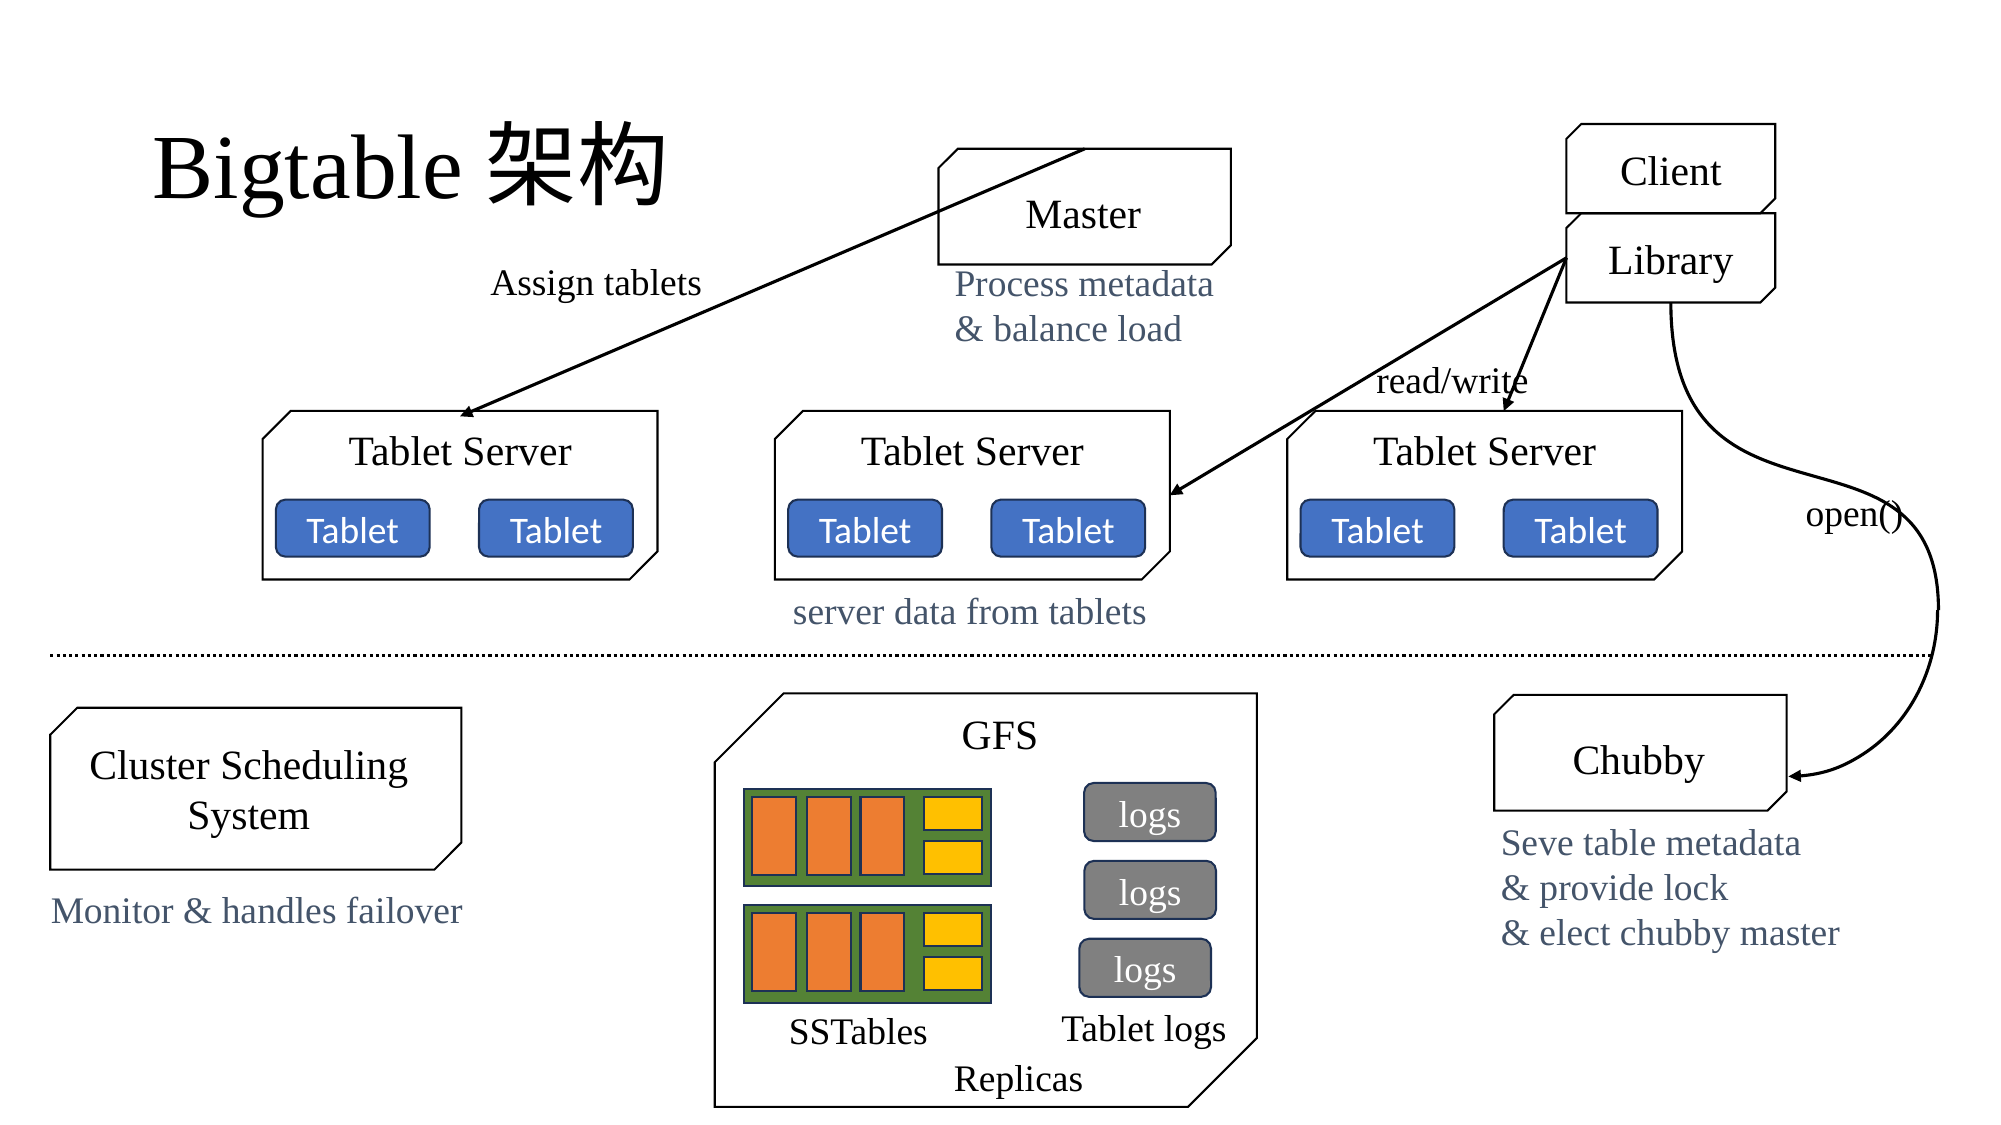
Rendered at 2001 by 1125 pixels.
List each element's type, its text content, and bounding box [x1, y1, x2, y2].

text_box [859, 912, 905, 992]
text_box Tablet [274, 498, 431, 558]
text_box [923, 796, 983, 831]
text_box Tablet Server [317, 416, 603, 482]
text_box Tablet [477, 498, 634, 558]
text_box [751, 912, 797, 992]
text_box [773, 409, 1171, 581]
text_box Master [971, 179, 1195, 245]
text_box [923, 956, 983, 991]
text_box Monitor & handles failover [36, 879, 479, 939]
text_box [460, 206, 939, 417]
text_box [1565, 212, 1777, 304]
text_box [923, 840, 983, 875]
text_box logs [1083, 781, 1217, 843]
text_box [859, 796, 905, 876]
text_box [806, 796, 852, 876]
title Bigtable架构 [137, 59, 1863, 278]
text_box [1286, 409, 1684, 581]
text_box Tablet logs [1046, 996, 1242, 1057]
text_box Client [1591, 135, 1751, 201]
text_box Tablet Server [829, 416, 1116, 482]
text_box [939, 147, 1232, 251]
text_box Tablet Server [1342, 416, 1628, 482]
text_box Process metadata & balance load [939, 251, 1230, 357]
text_box [743, 788, 992, 887]
text_box SSTables [774, 999, 943, 1060]
text_box Cluster Scheduling System [68, 730, 430, 846]
text_box Tablet [787, 498, 944, 558]
text_box [806, 912, 852, 992]
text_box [972, 302, 1671, 411]
text_box [923, 912, 983, 947]
text_box server data from tablets [778, 579, 1163, 640]
text_box [1788, 656, 1933, 783]
text_box Tablet [1502, 498, 1659, 558]
text_box [937, 147, 1082, 209]
text_box [751, 796, 797, 876]
text_box [743, 904, 992, 1004]
text_box [1788, 611, 1939, 655]
text_box Seve table metadata & provide lock & elect chubby master [1486, 810, 1856, 961]
text_box Library [1591, 225, 1751, 290]
text_box [713, 692, 1258, 1108]
text_box [1493, 693, 1788, 810]
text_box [1775, 257, 1939, 611]
text_box logs [1078, 937, 1213, 996]
text_box [1565, 122, 1777, 215]
text_box [49, 706, 463, 871]
text_box Tablet [990, 498, 1147, 558]
text_box logs [1083, 859, 1218, 920]
text_box Replicas [939, 1046, 1099, 1107]
text_box Tablet [1299, 498, 1456, 558]
text_box [261, 409, 659, 581]
text_box GFS [804, 700, 1196, 765]
text_box Chubby [1527, 725, 1751, 791]
